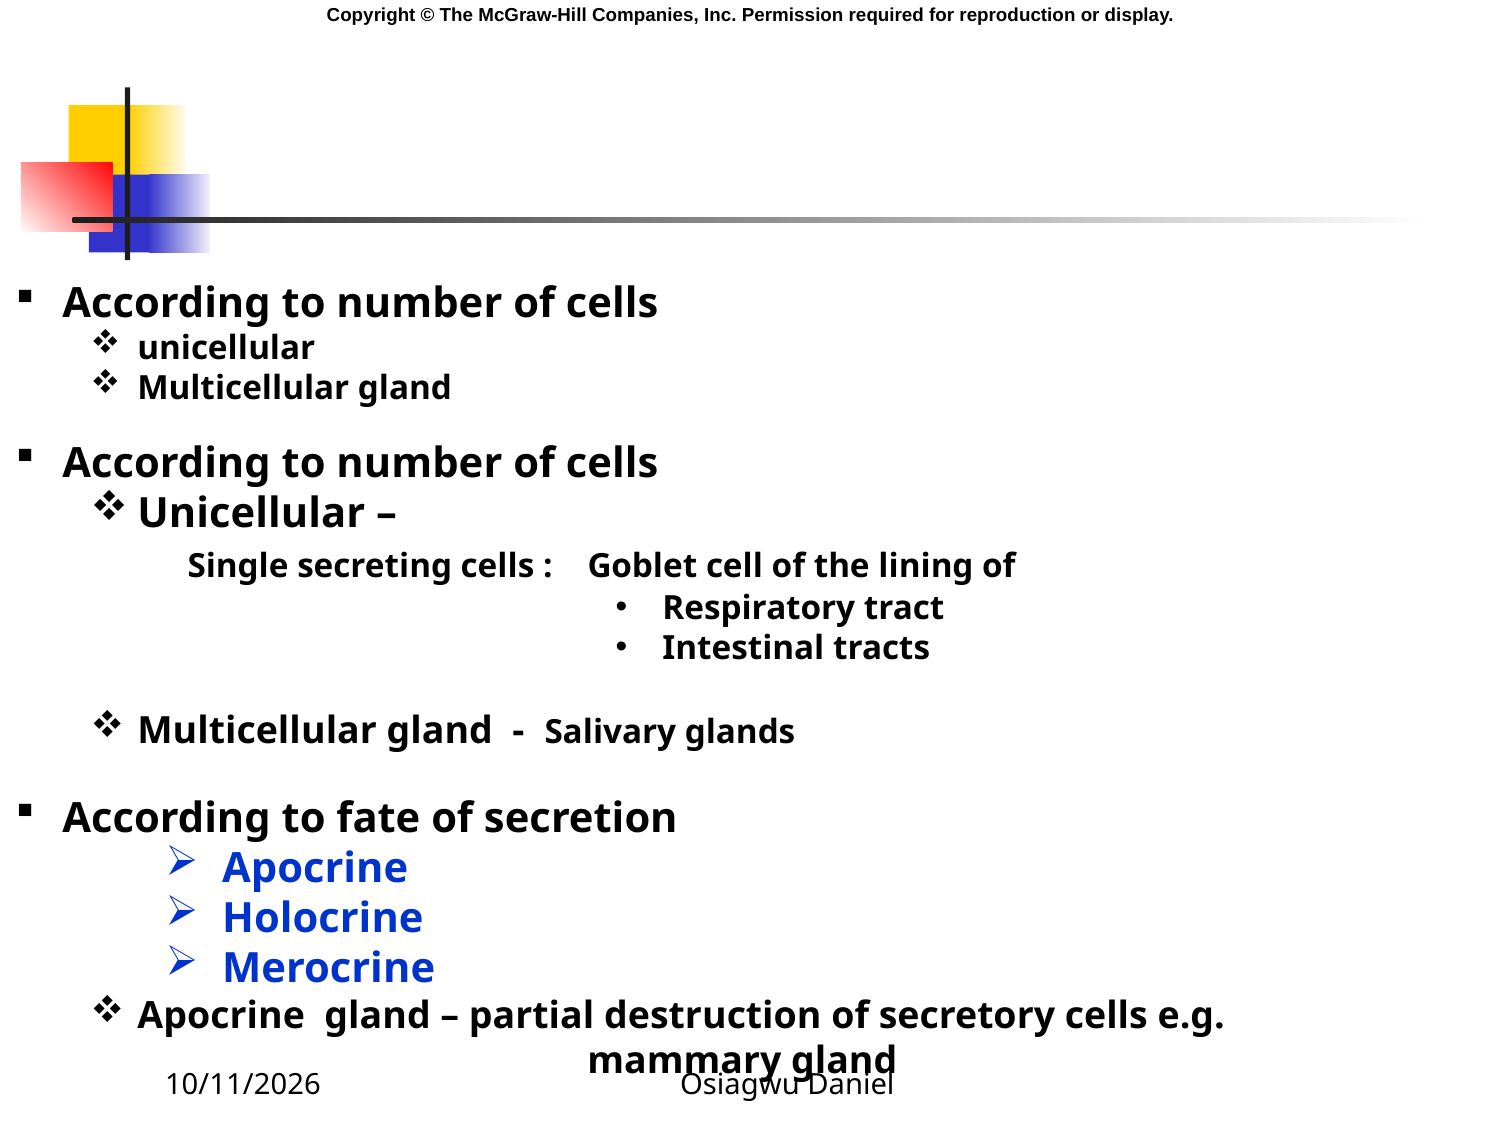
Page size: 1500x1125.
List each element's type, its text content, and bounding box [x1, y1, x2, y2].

text_box According to number of cells unicellular Multicellular gland According to number of cells Unicellular – Single secreting cells : Goblet cell of the lining of Respiratory tract Intestinal tracts Multicellular gland - Salivary glands According to fate of secretion Apocrine Holocrine Merocrine Apocrine gland – partial destruction of secretory cells e.g. mammary gland [0, 268, 1500, 1125]
